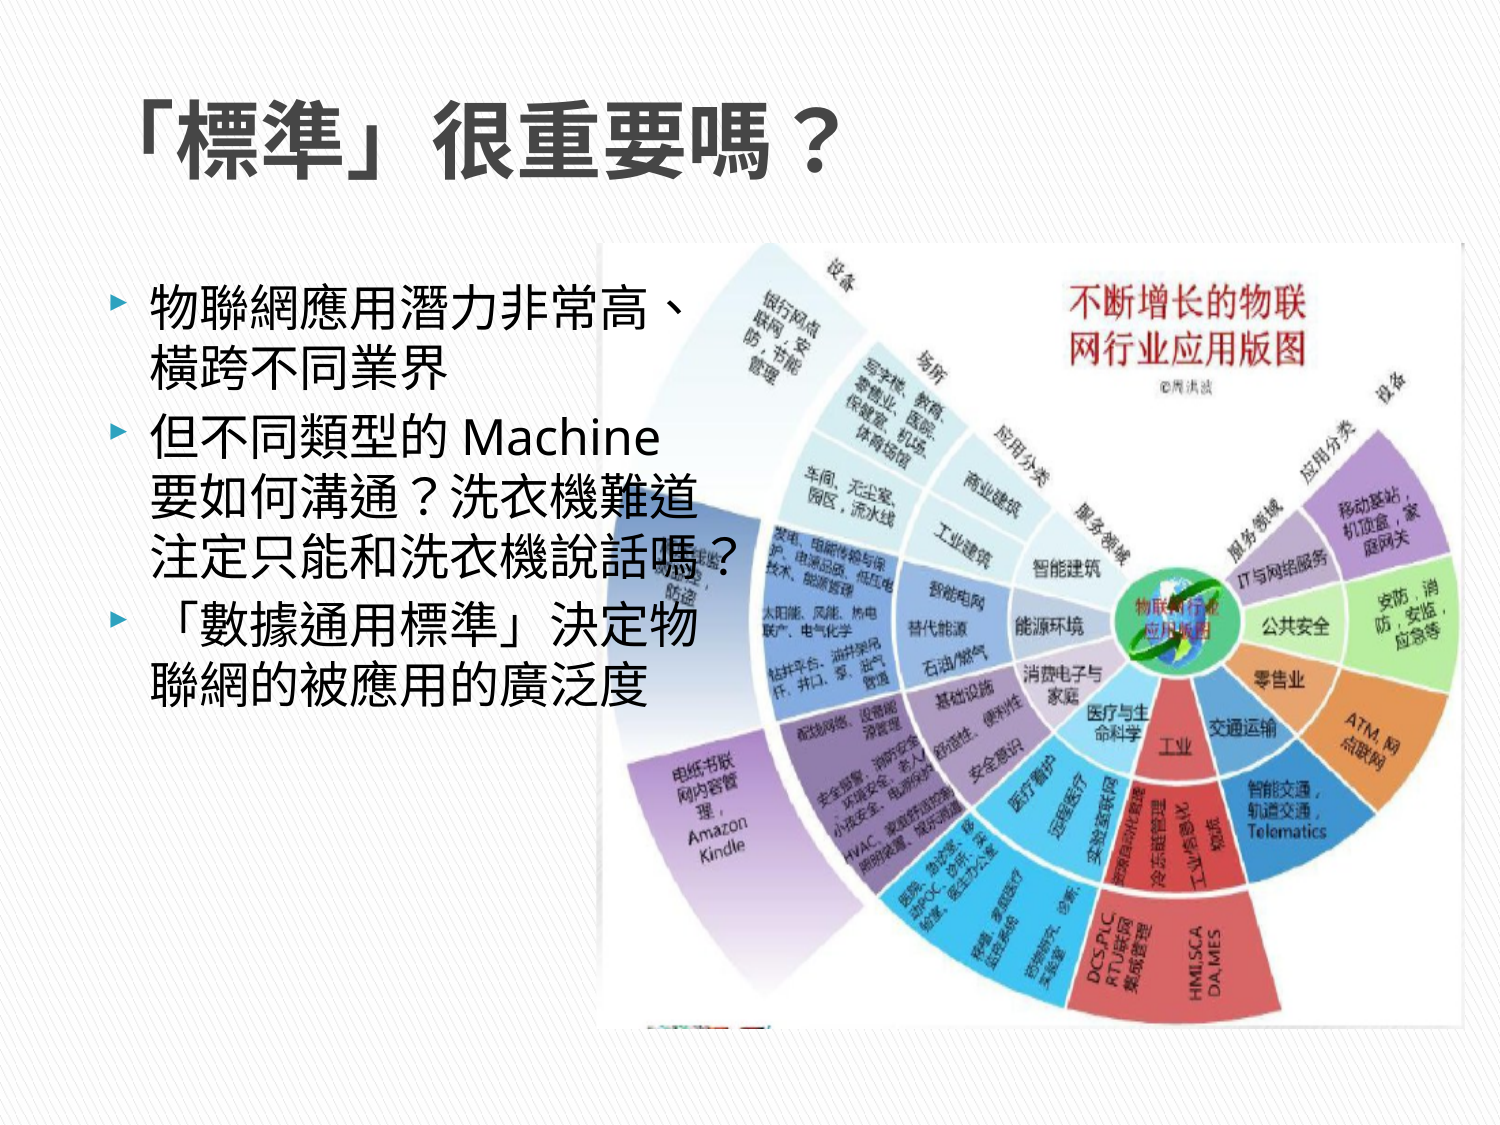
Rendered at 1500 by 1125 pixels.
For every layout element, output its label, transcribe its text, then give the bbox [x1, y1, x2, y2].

title 「標準」很重要嗎？ [75, 44, 1425, 233]
list 物聯網應用潛力非常高、橫跨不同業界 但不同類型的Machine要如何溝通？洗衣機難道注定只能和洗衣機說話嗎？ 「數據通用標準」決定物聯網的被應用的廣泛度 [75, 269, 590, 1005]
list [596, 243, 1465, 1029]
